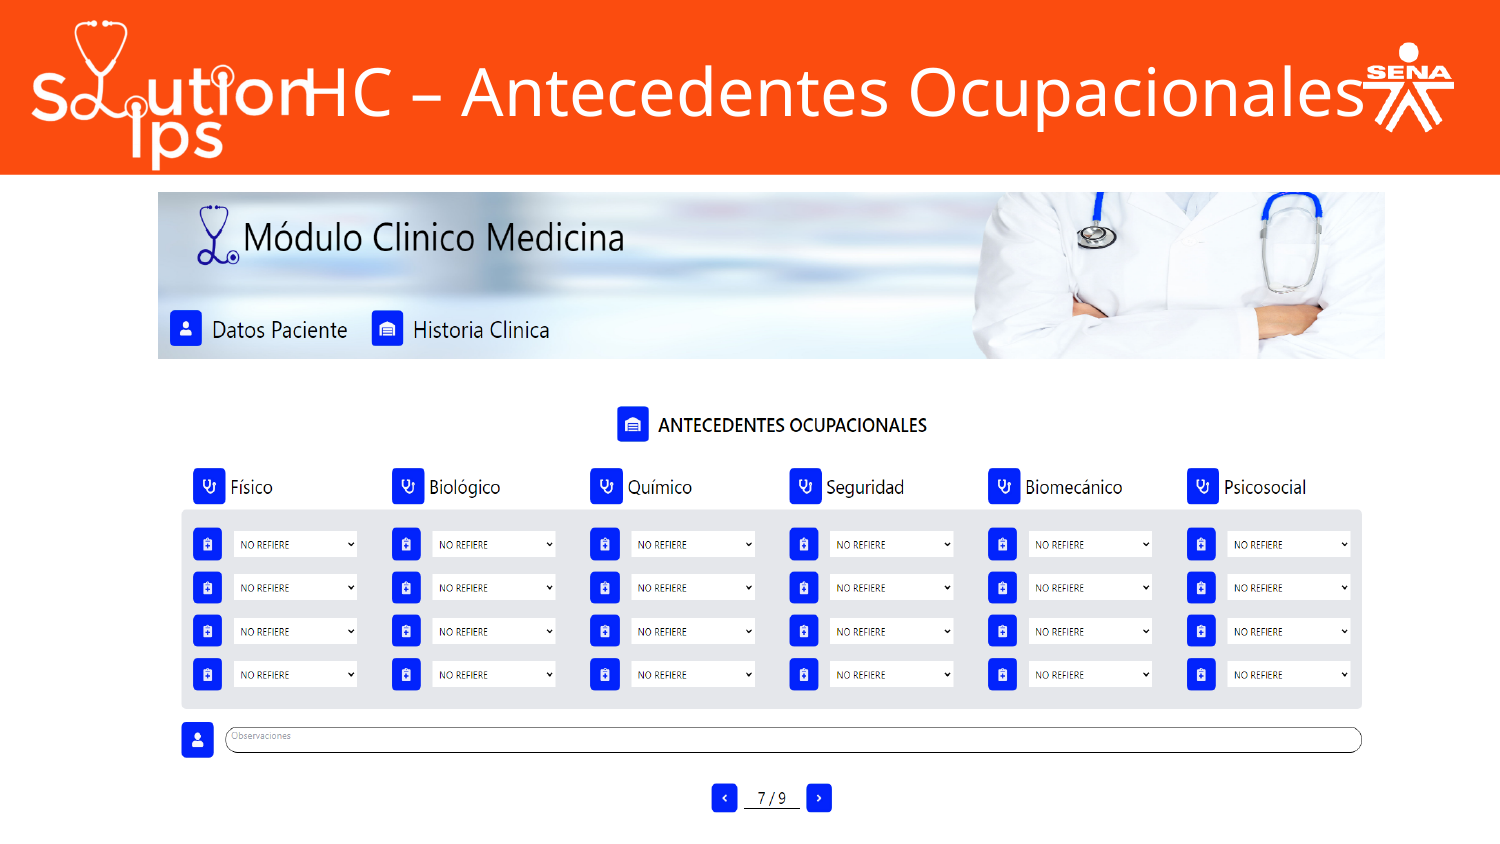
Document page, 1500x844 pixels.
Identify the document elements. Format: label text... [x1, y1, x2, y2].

picture [0, 0, 1500, 844]
text_box HC – Antecedentes Ocupacionales [340, 42, 1383, 137]
